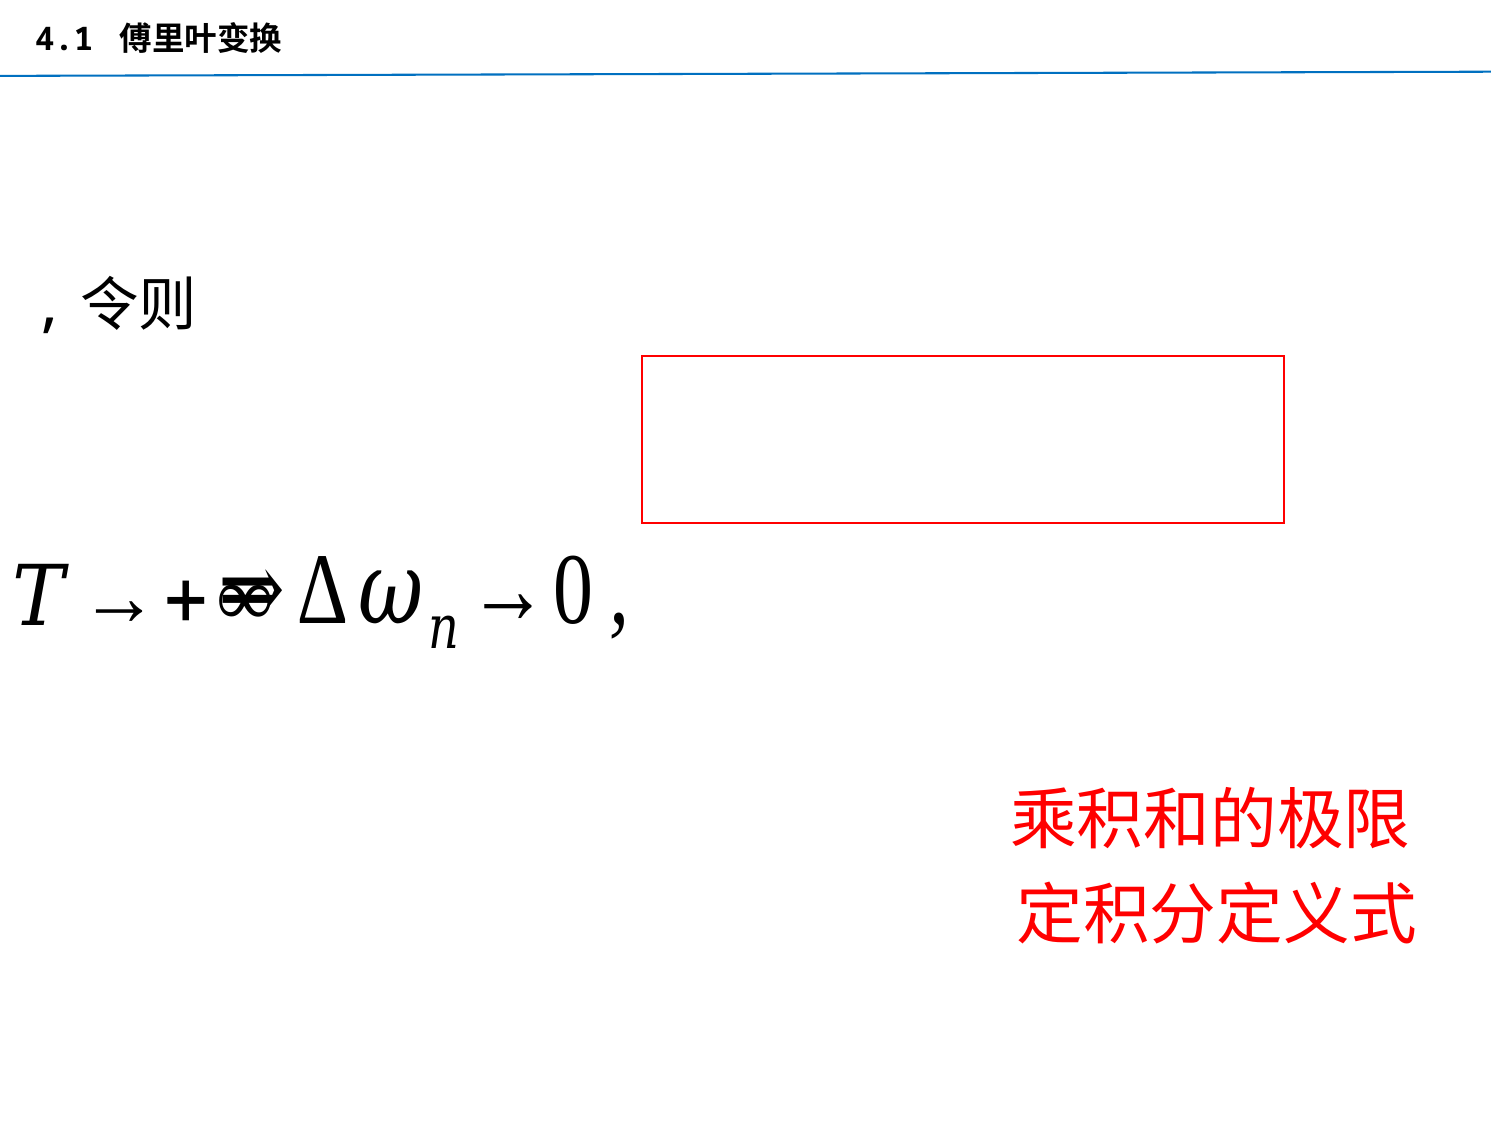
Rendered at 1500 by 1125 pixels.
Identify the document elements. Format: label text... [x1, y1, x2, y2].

text_box 定积分定义式 [1005, 855, 1448, 969]
text_box [641, 355, 1285, 524]
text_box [0, 0, 1491, 76]
text_box 乘积和的极限 [998, 760, 1442, 874]
